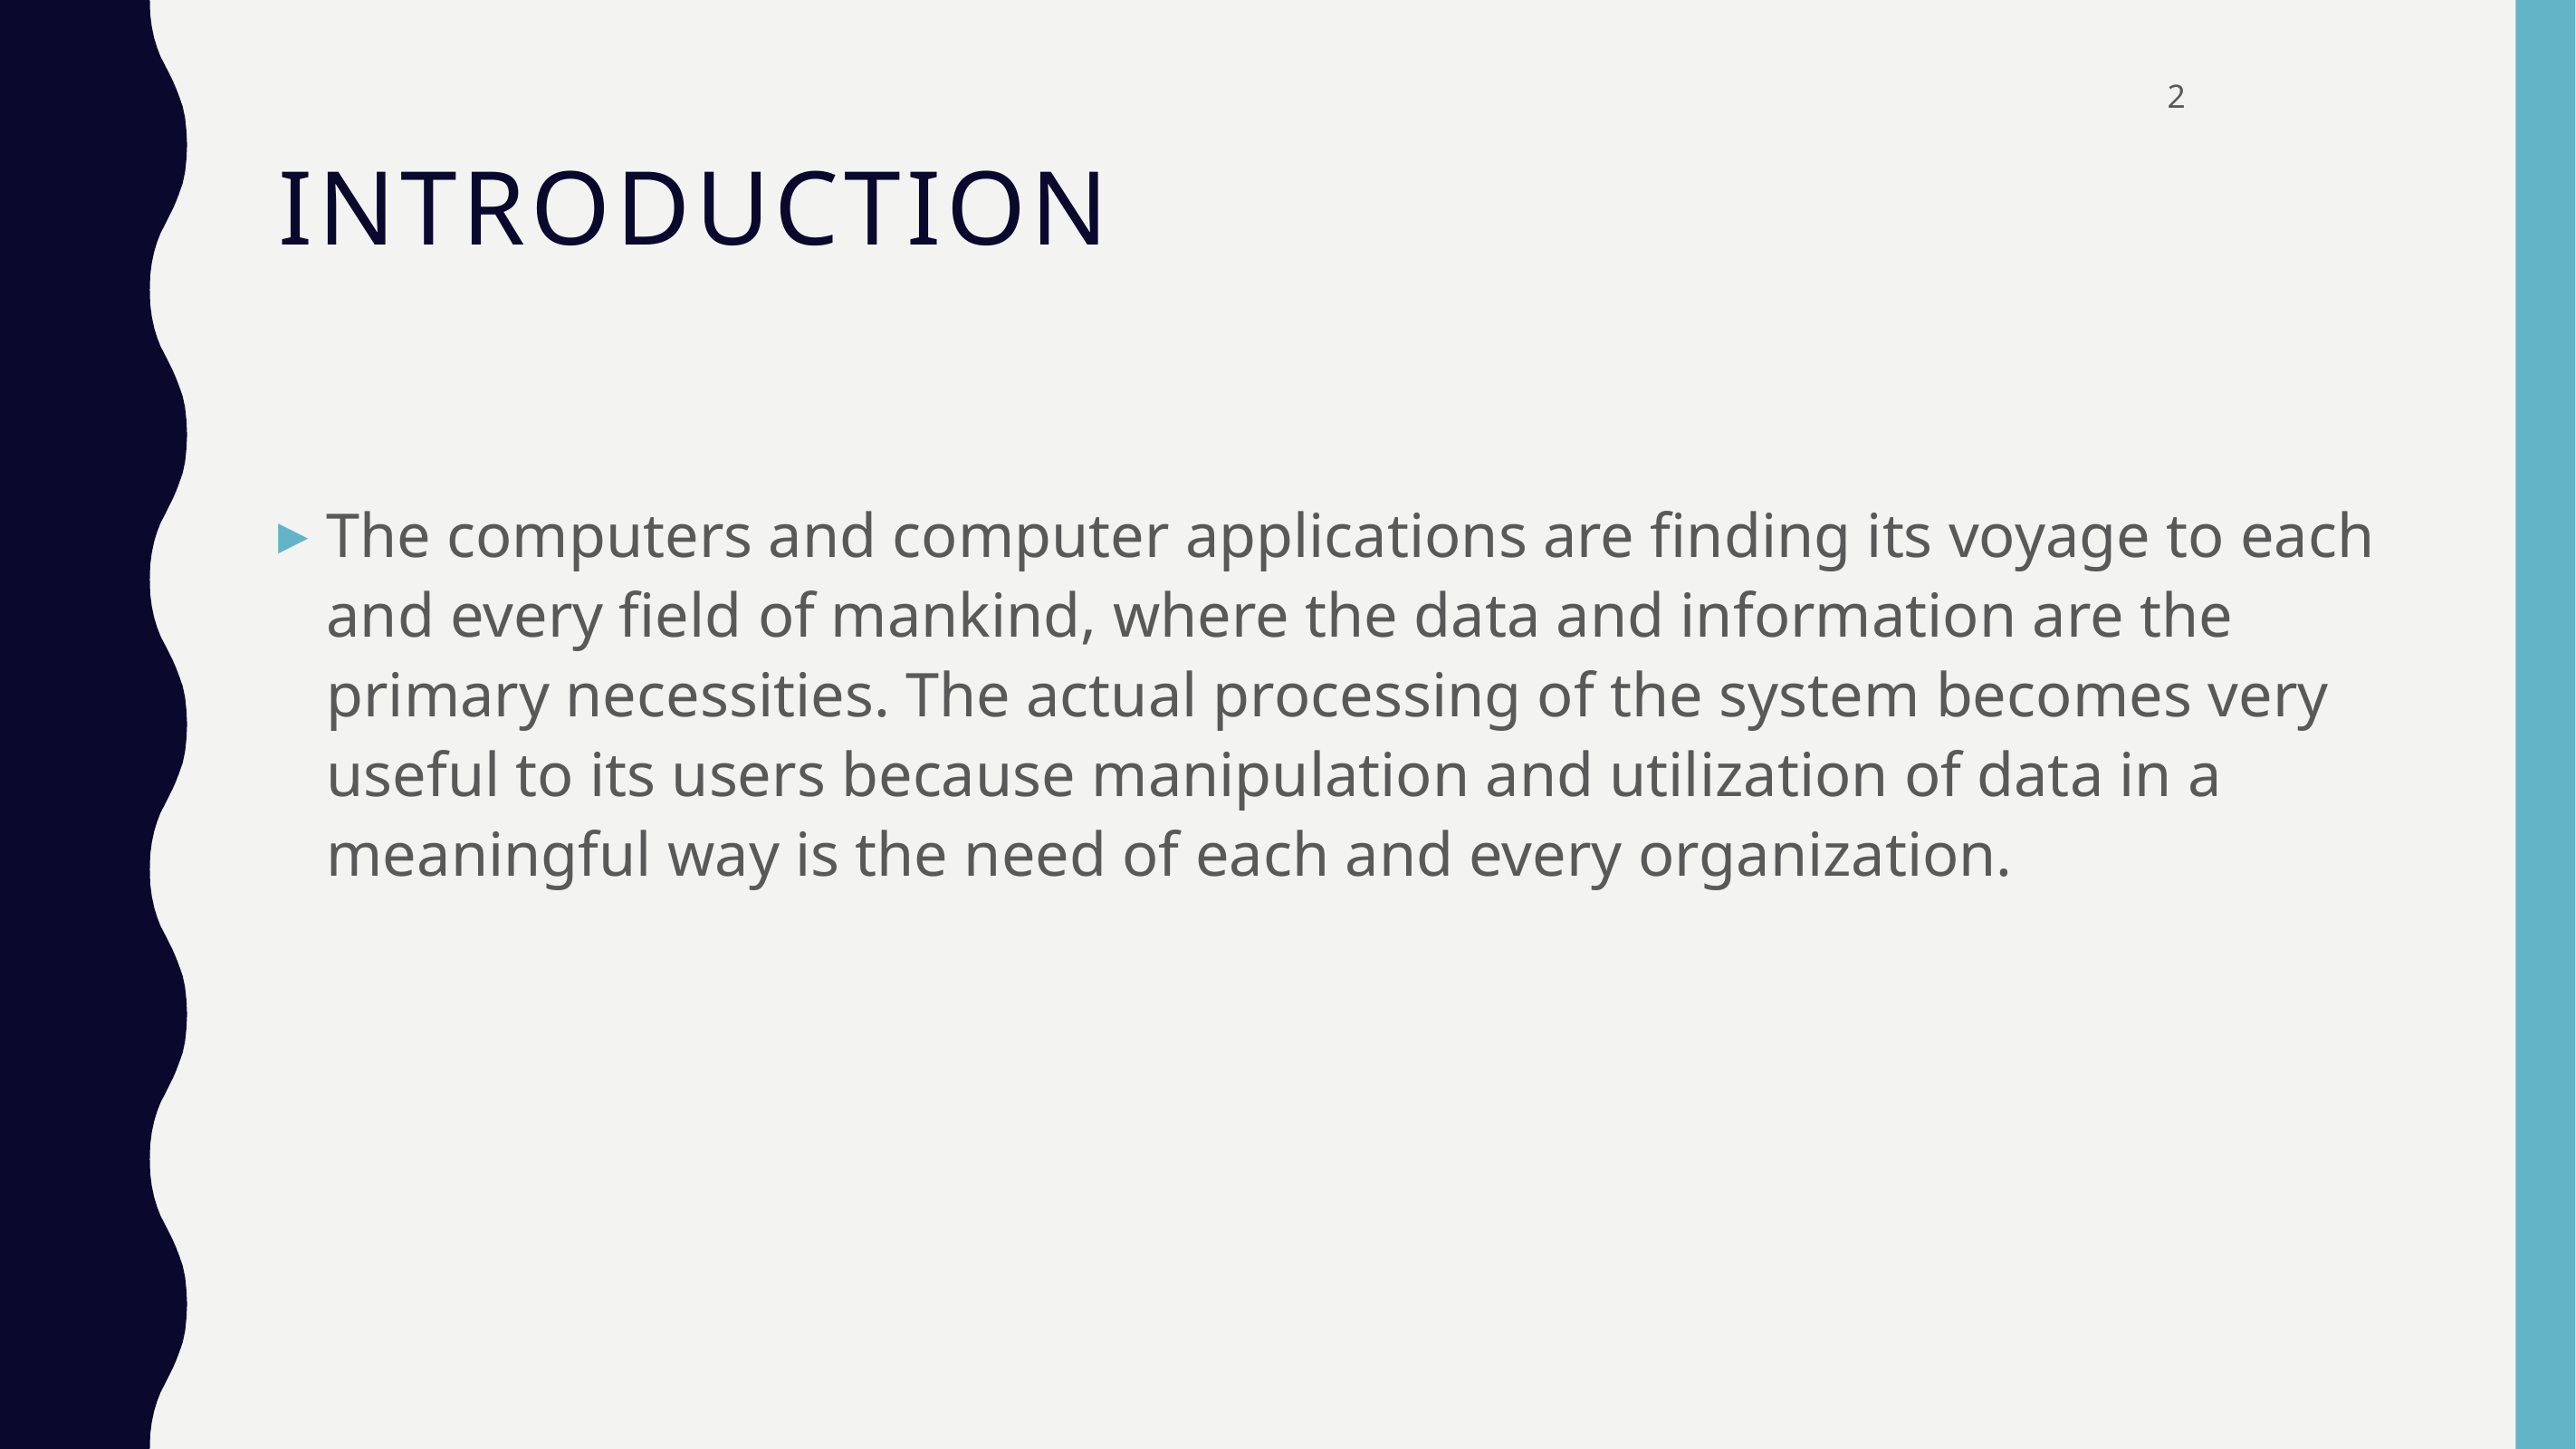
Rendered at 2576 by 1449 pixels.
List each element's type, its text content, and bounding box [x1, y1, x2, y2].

slide_number 2 [2153, 63, 2193, 132]
list The computers and computer applications are finding its voyage to each and every field of mankind, where the data and information are the primary necessities. The actual processing of the system becomes very useful to its users because manipulation and utilization of data in a meaningful way is the need of each and every organization. [264, 483, 2415, 1243]
title INTRODUCTION [264, 149, 2415, 465]
